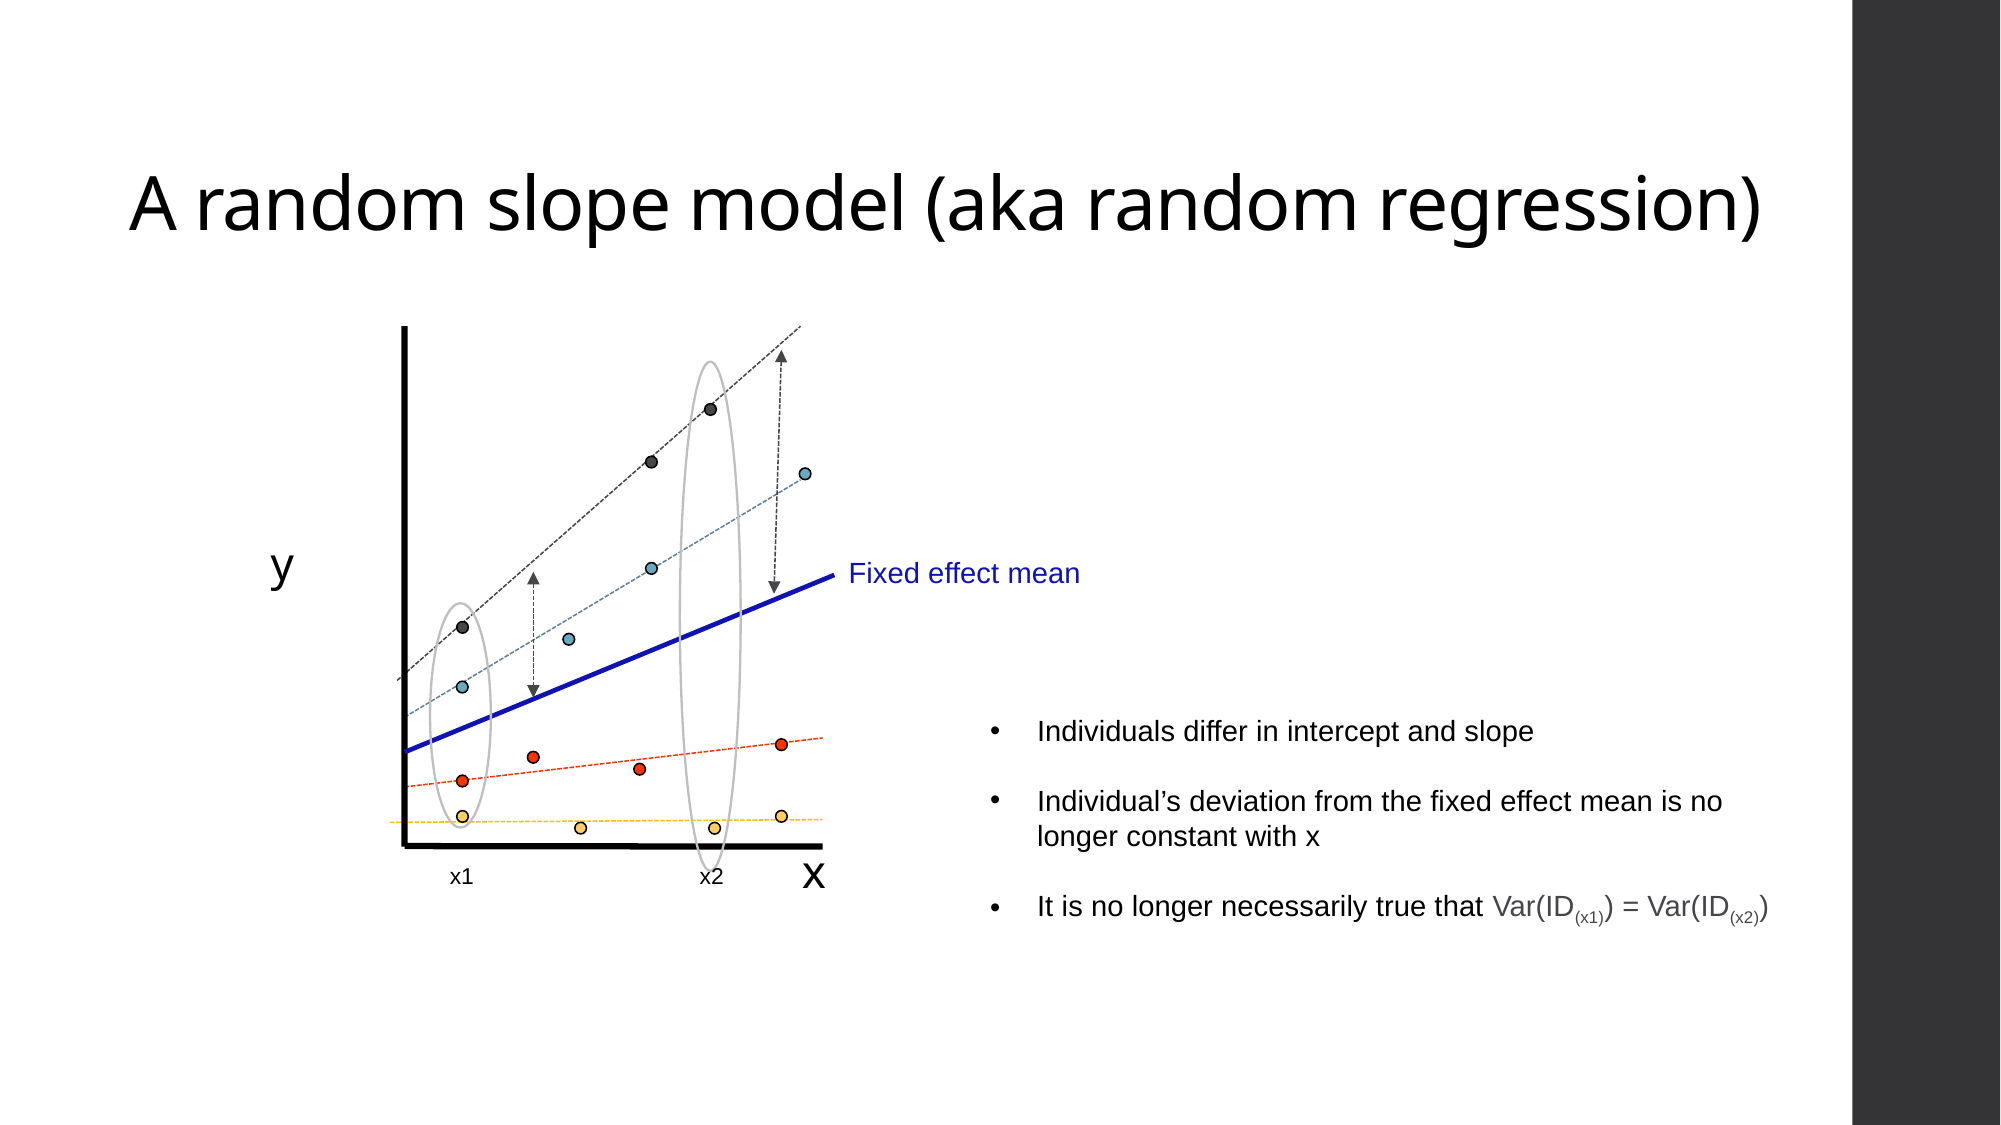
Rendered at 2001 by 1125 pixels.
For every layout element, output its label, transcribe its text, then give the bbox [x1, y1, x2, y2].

text_box Individuals differ in intercept and slope Individual’s deviation from the fixed effect mean is no longer constant with x It is no longer necessarily true that Var(ID(x1)) = Var(ID(x2)) [975, 704, 1815, 1005]
text_box x1 [435, 858, 496, 897]
title A random slope model (aka random regression) [114, 36, 1786, 254]
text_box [404, 326, 823, 847]
text_box x [787, 834, 870, 905]
text_box Fixed effect mean [833, 546, 1236, 597]
text_box x2 [684, 858, 746, 897]
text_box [773, 349, 782, 594]
text_box y [255, 527, 315, 597]
